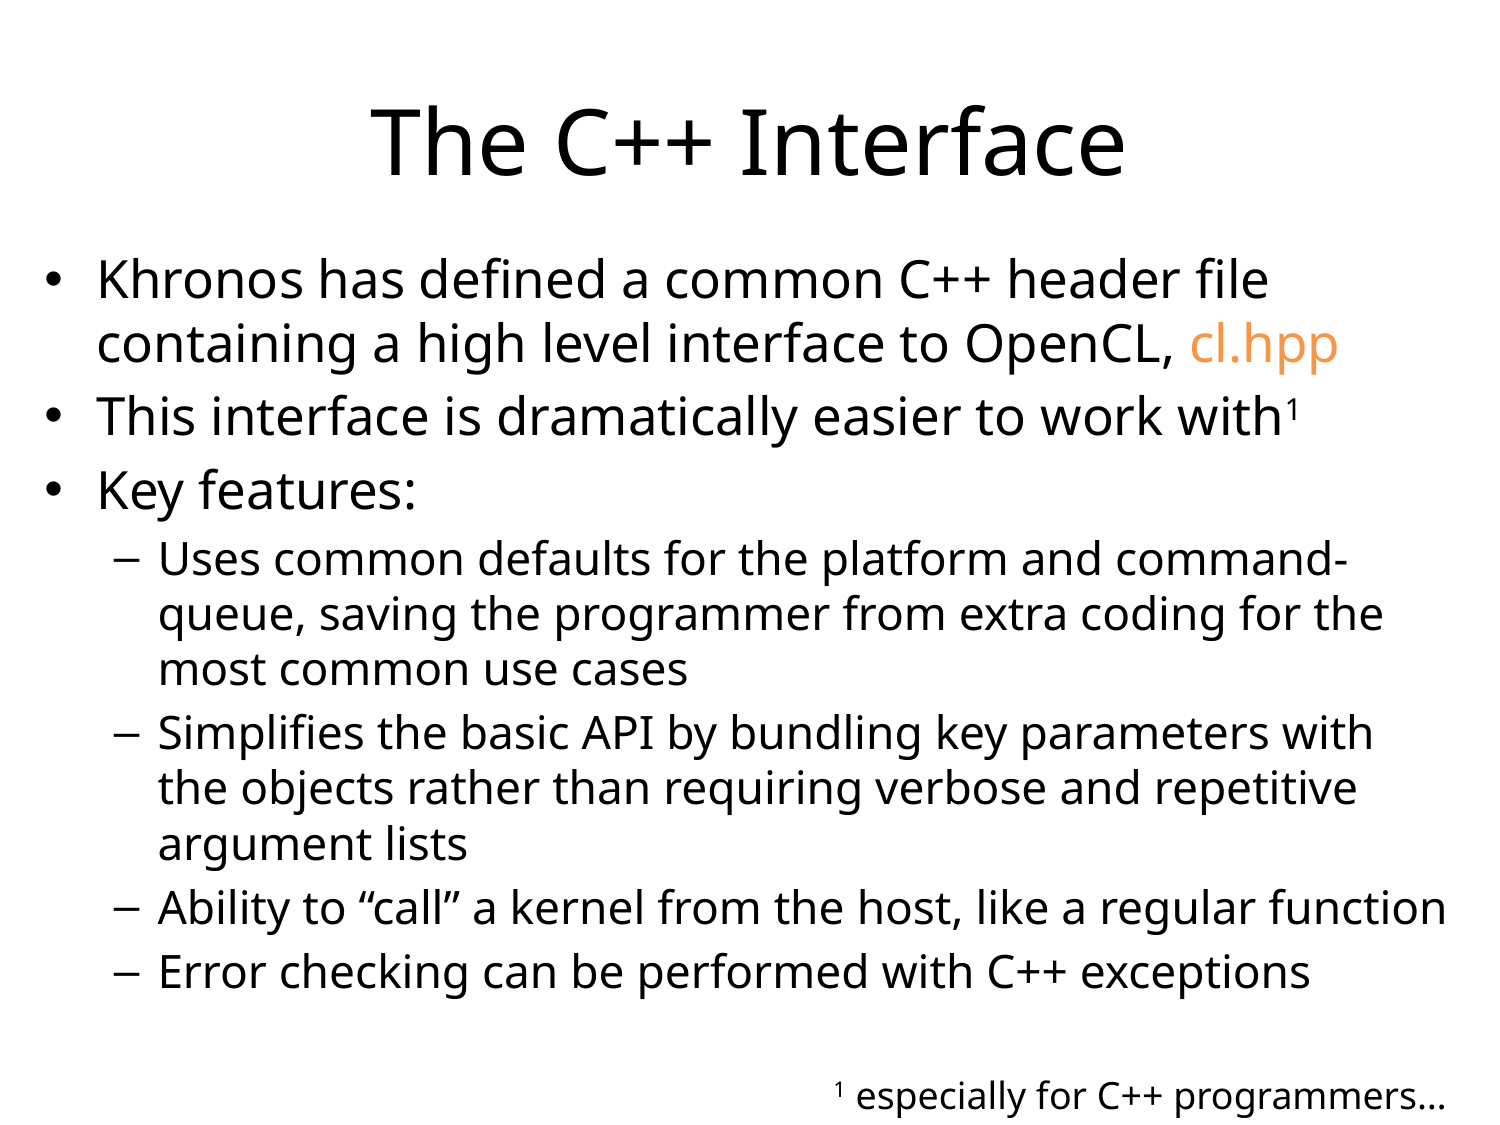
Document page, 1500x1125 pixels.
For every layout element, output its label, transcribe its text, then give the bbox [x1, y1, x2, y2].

text_box The C++ Interface [74, 45, 1425, 233]
text_box Khronos has defined a common C++ header file containing a high level interface to OpenCL, cl.hpp This interface is dramatically easier to work with1 Key features: Uses common defaults for the platform and command-queue, saving the programmer from extra coding for the most common use cases Simplifies the basic API by bundling key parameters with the objects rather than requiring verbose and repetitive argument lists Ability to “call” a kernel from the host, like a regular function Error checking can be performed with C++ exceptions [29, 238, 1471, 1071]
text_box 1 especially for C++ programmers… [818, 1064, 1500, 1125]
